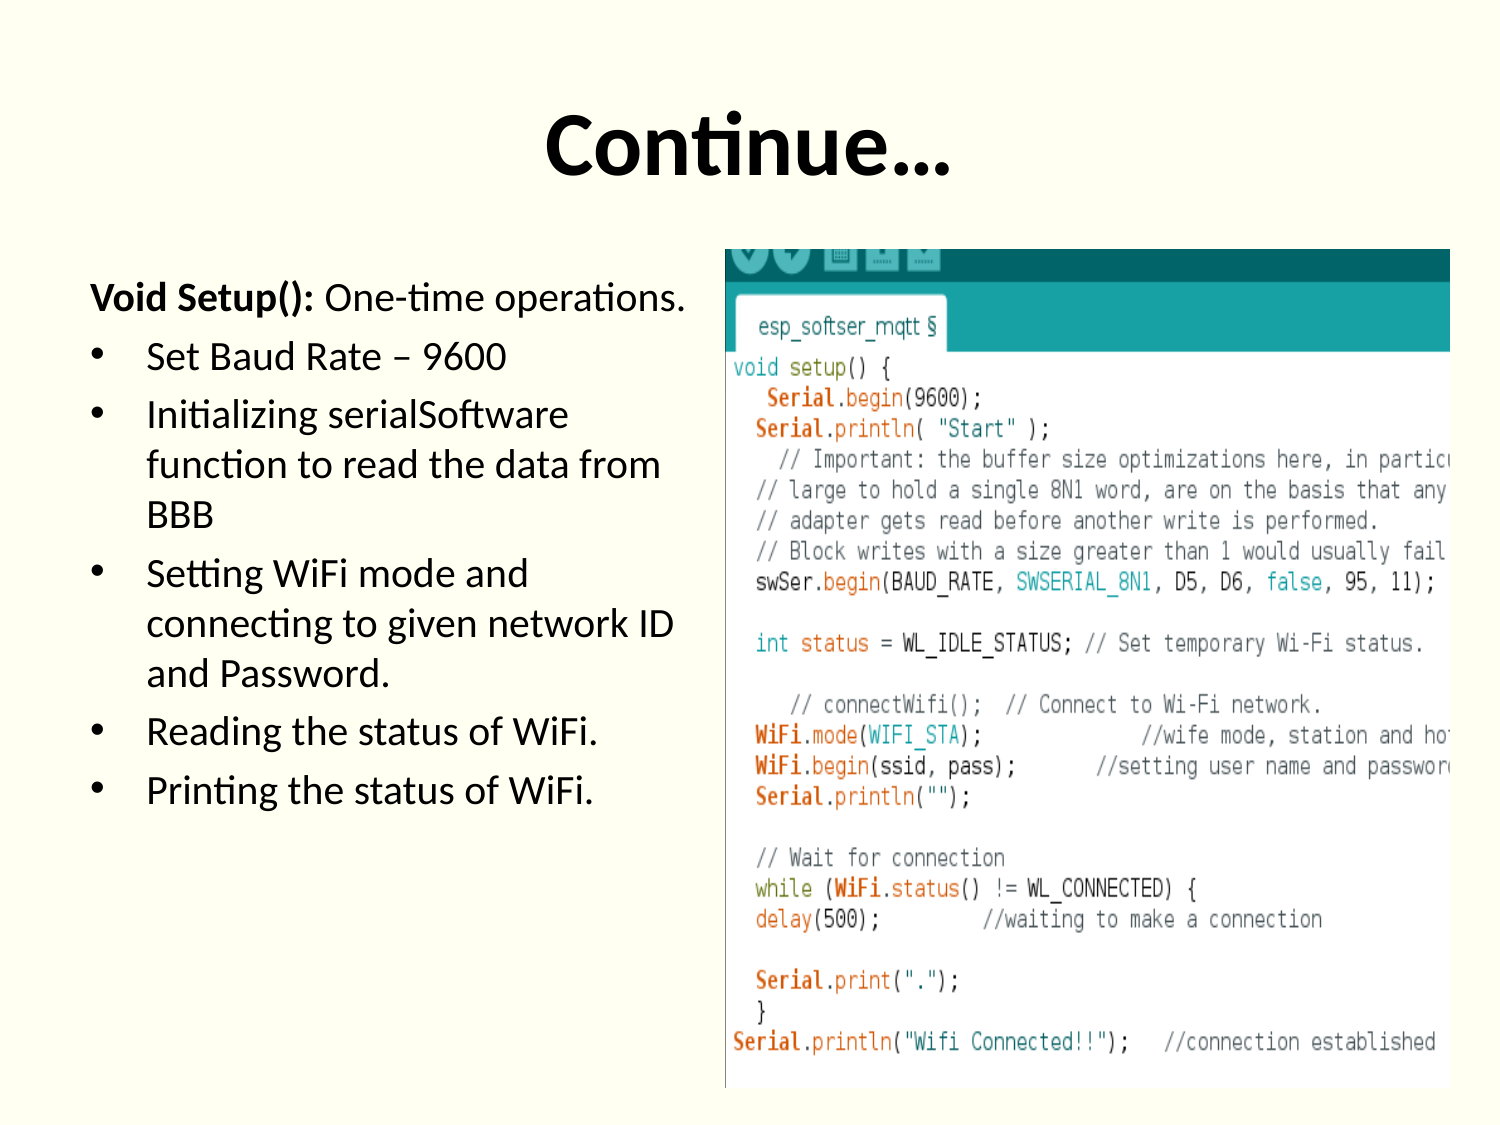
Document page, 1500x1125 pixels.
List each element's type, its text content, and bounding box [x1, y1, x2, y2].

picture [724, 249, 1451, 1088]
title Continue… [75, 45, 1425, 233]
list Void Setup(): One-time operations. Set Baud Rate – 9600 Initializing serialSoftware function to read the data from BBB Setting WiFi mode and connecting to given network ID and Password. Reading the status of WiFi. Printing the status of WiFi. [75, 262, 719, 1005]
